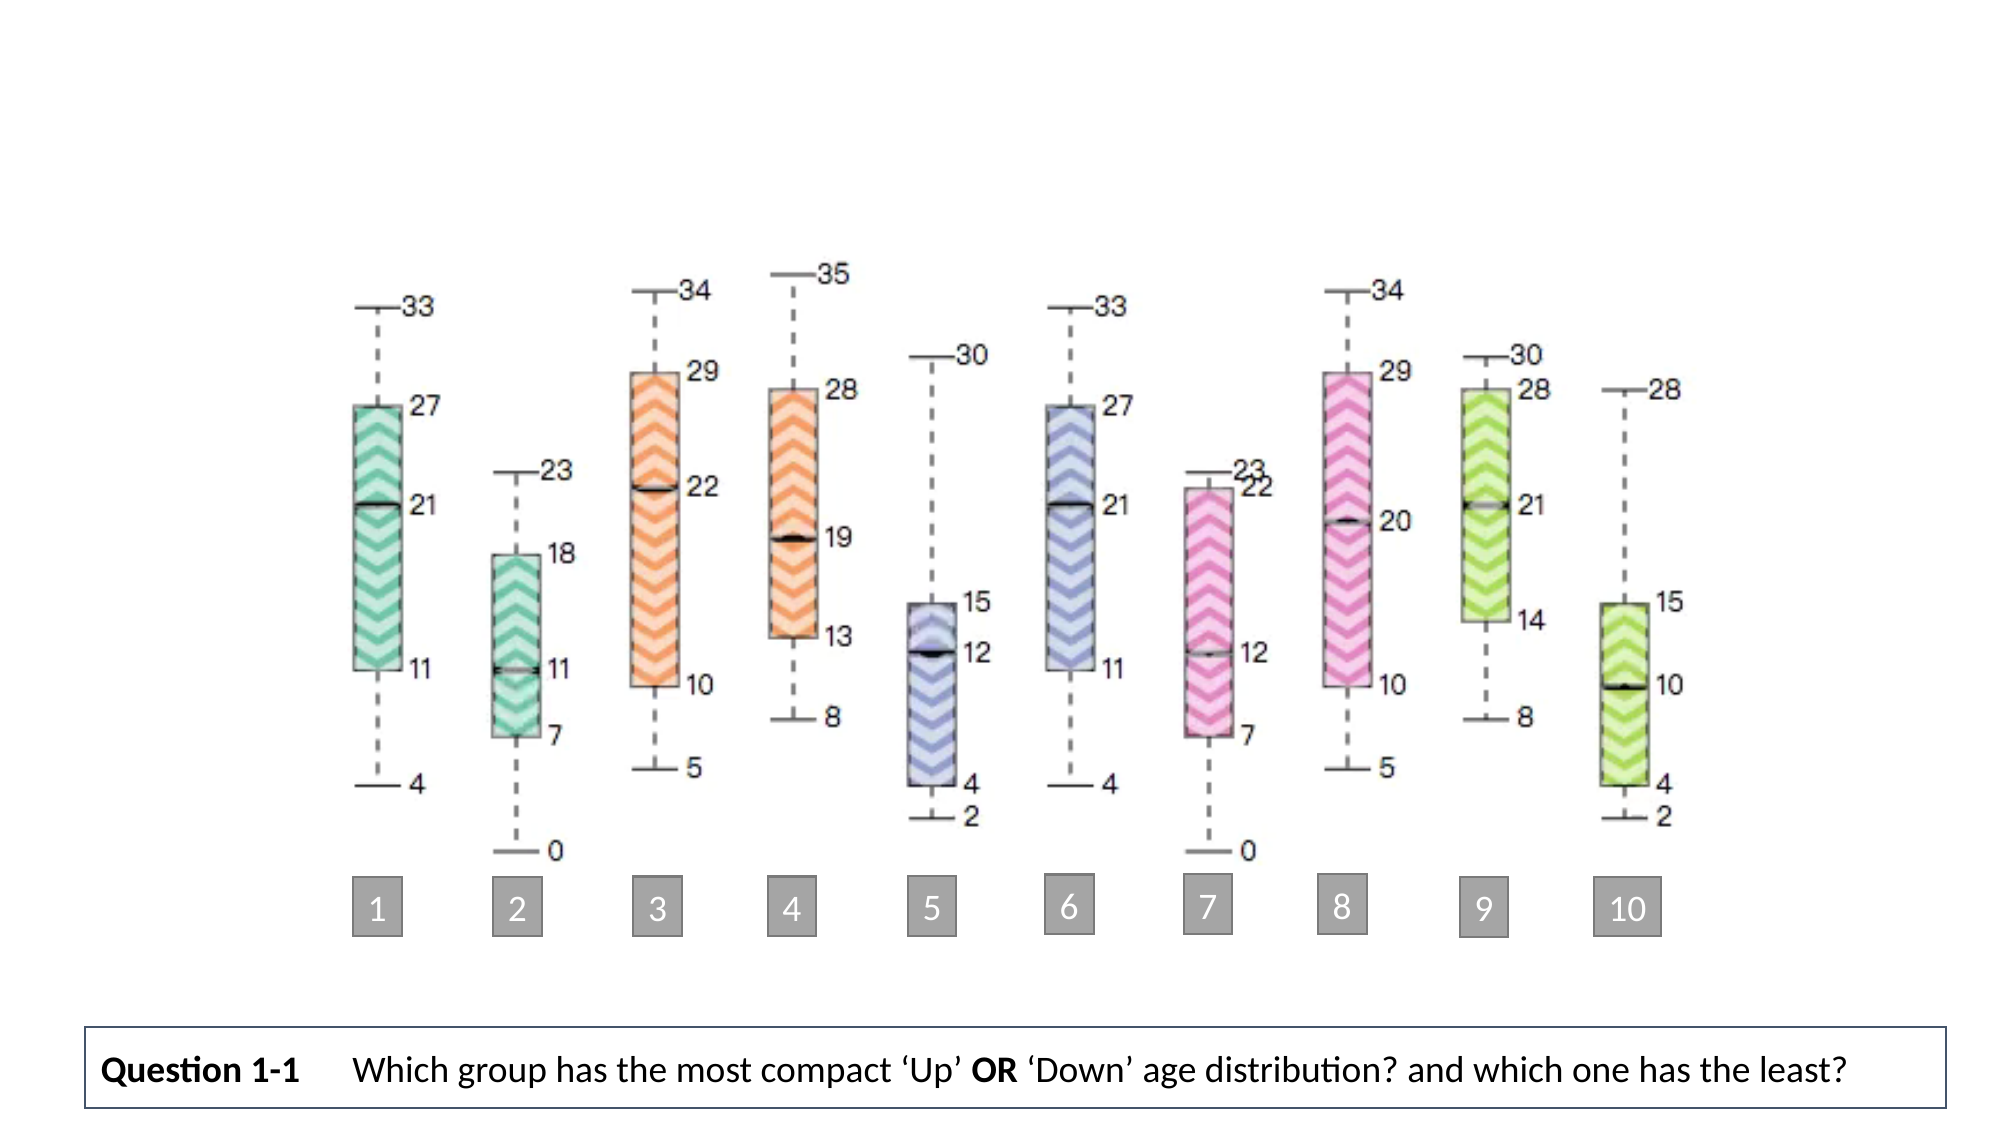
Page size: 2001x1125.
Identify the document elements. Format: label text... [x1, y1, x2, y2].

text_box 7 [1183, 904, 1233, 935]
text_box 5 [907, 904, 957, 937]
text_box 2 [492, 904, 543, 937]
text_box Question 1-1 [86, 1037, 316, 1097]
text_box 1 [352, 904, 403, 937]
text_box [84, 1026, 1947, 1109]
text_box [292, 219, 1721, 904]
text_box 9 [1459, 904, 1509, 938]
text_box 3 [632, 904, 683, 937]
text_box Which group has the most compact ‘Up’ OR ‘Down’ age distribution? and which one has the least? [337, 1037, 1868, 1125]
text_box 10 [1593, 904, 1662, 937]
text_box 4 [767, 904, 817, 937]
text_box 6 [1044, 904, 1095, 935]
text_box 8 [1317, 904, 1368, 935]
